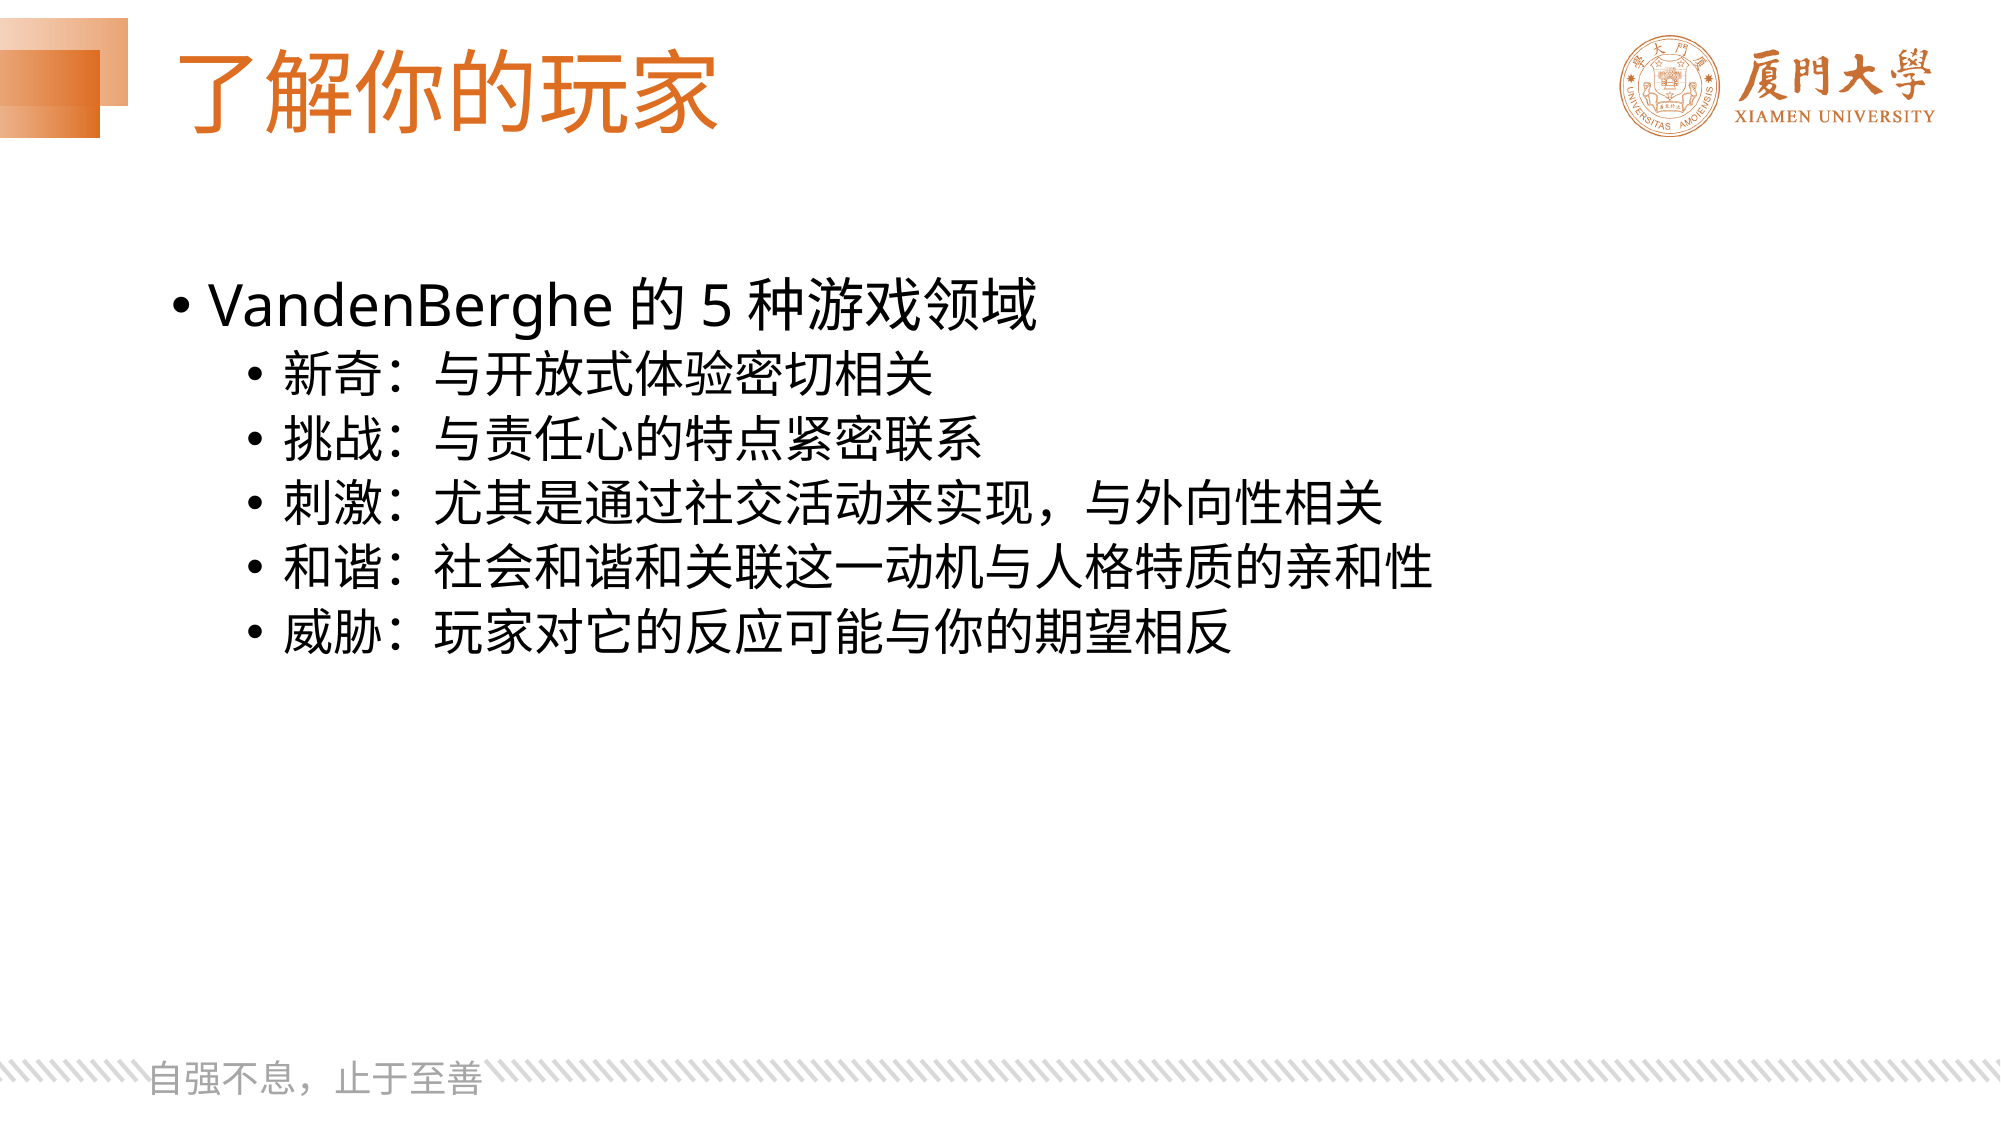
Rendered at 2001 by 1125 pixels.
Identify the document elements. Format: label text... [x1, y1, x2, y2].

title 了解你的玩家 [156, 16, 1882, 177]
list VandenBerghe的5种游戏领域 新奇：与开放式体验密切相关 挑战：与责任心的特点紧密联系 刺激：尤其是通过社交活动来实现，与外向性相关 和谐：社会和谐和关联这一动机与人格特质的亲和性 威胁：玩家对它的反应可能与你的期望相反 [156, 268, 1882, 996]
